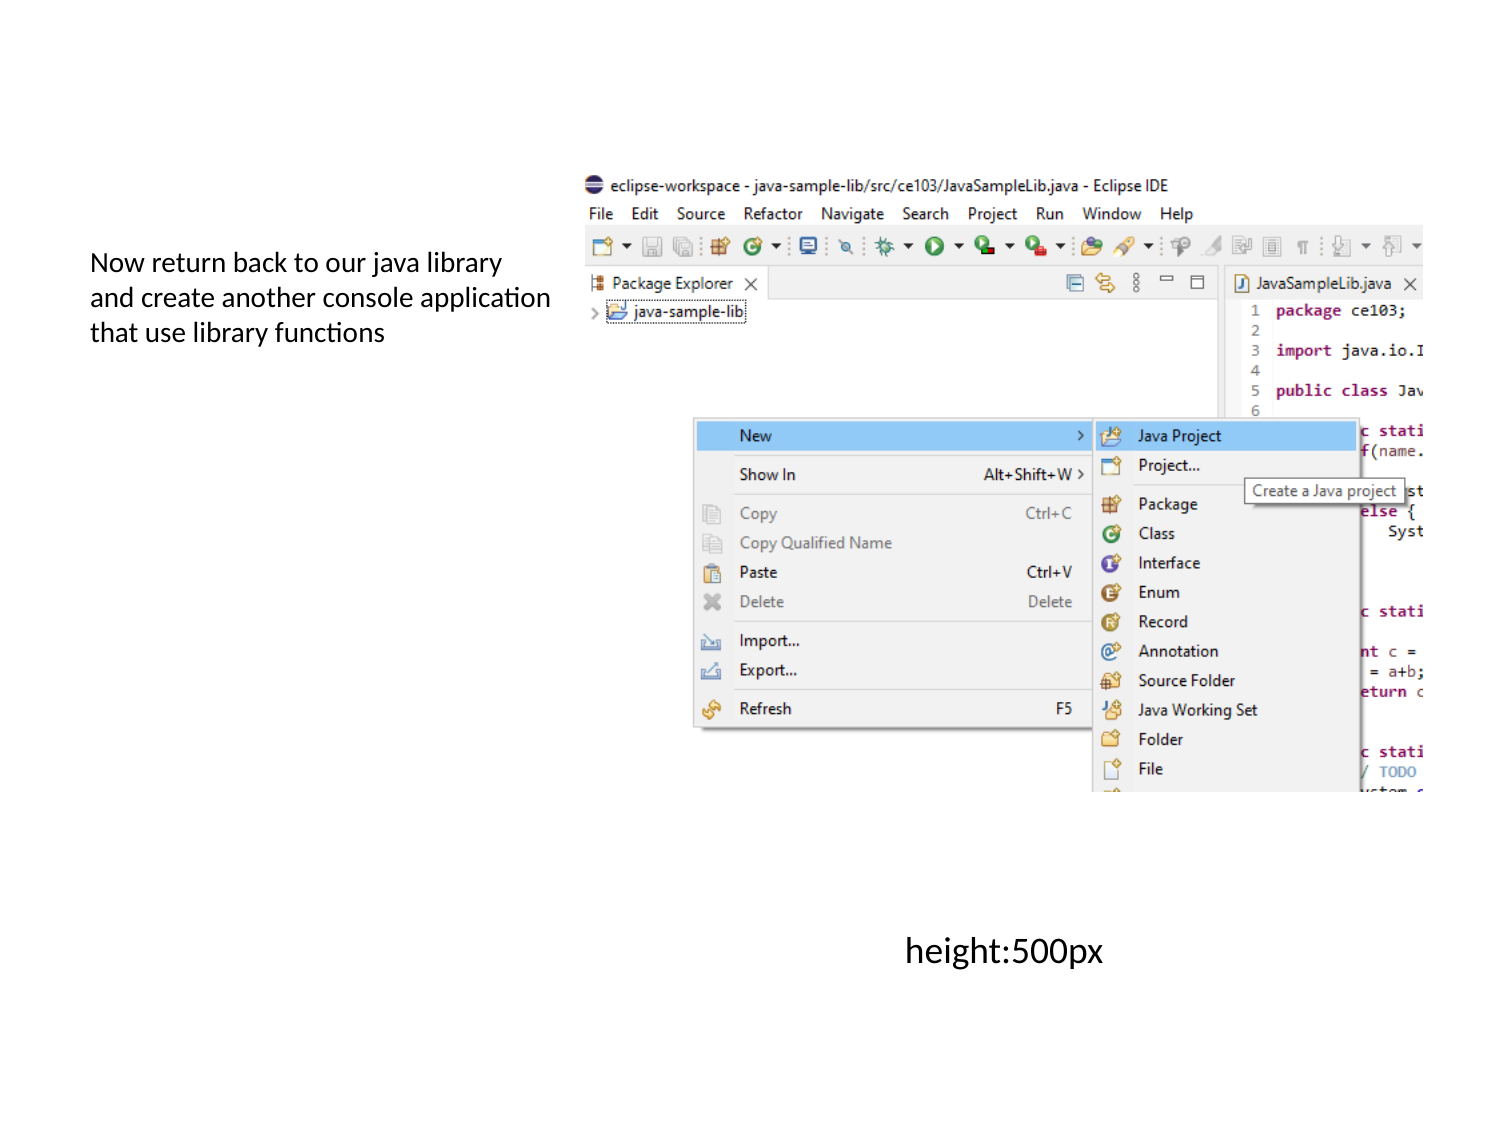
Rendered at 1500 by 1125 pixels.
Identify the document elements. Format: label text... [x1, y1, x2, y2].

text_box height:500px [585, 918, 1423, 1003]
picture [585, 170, 1424, 792]
list Now return back to our java library and create another console application that use library functions [75, 235, 569, 1005]
